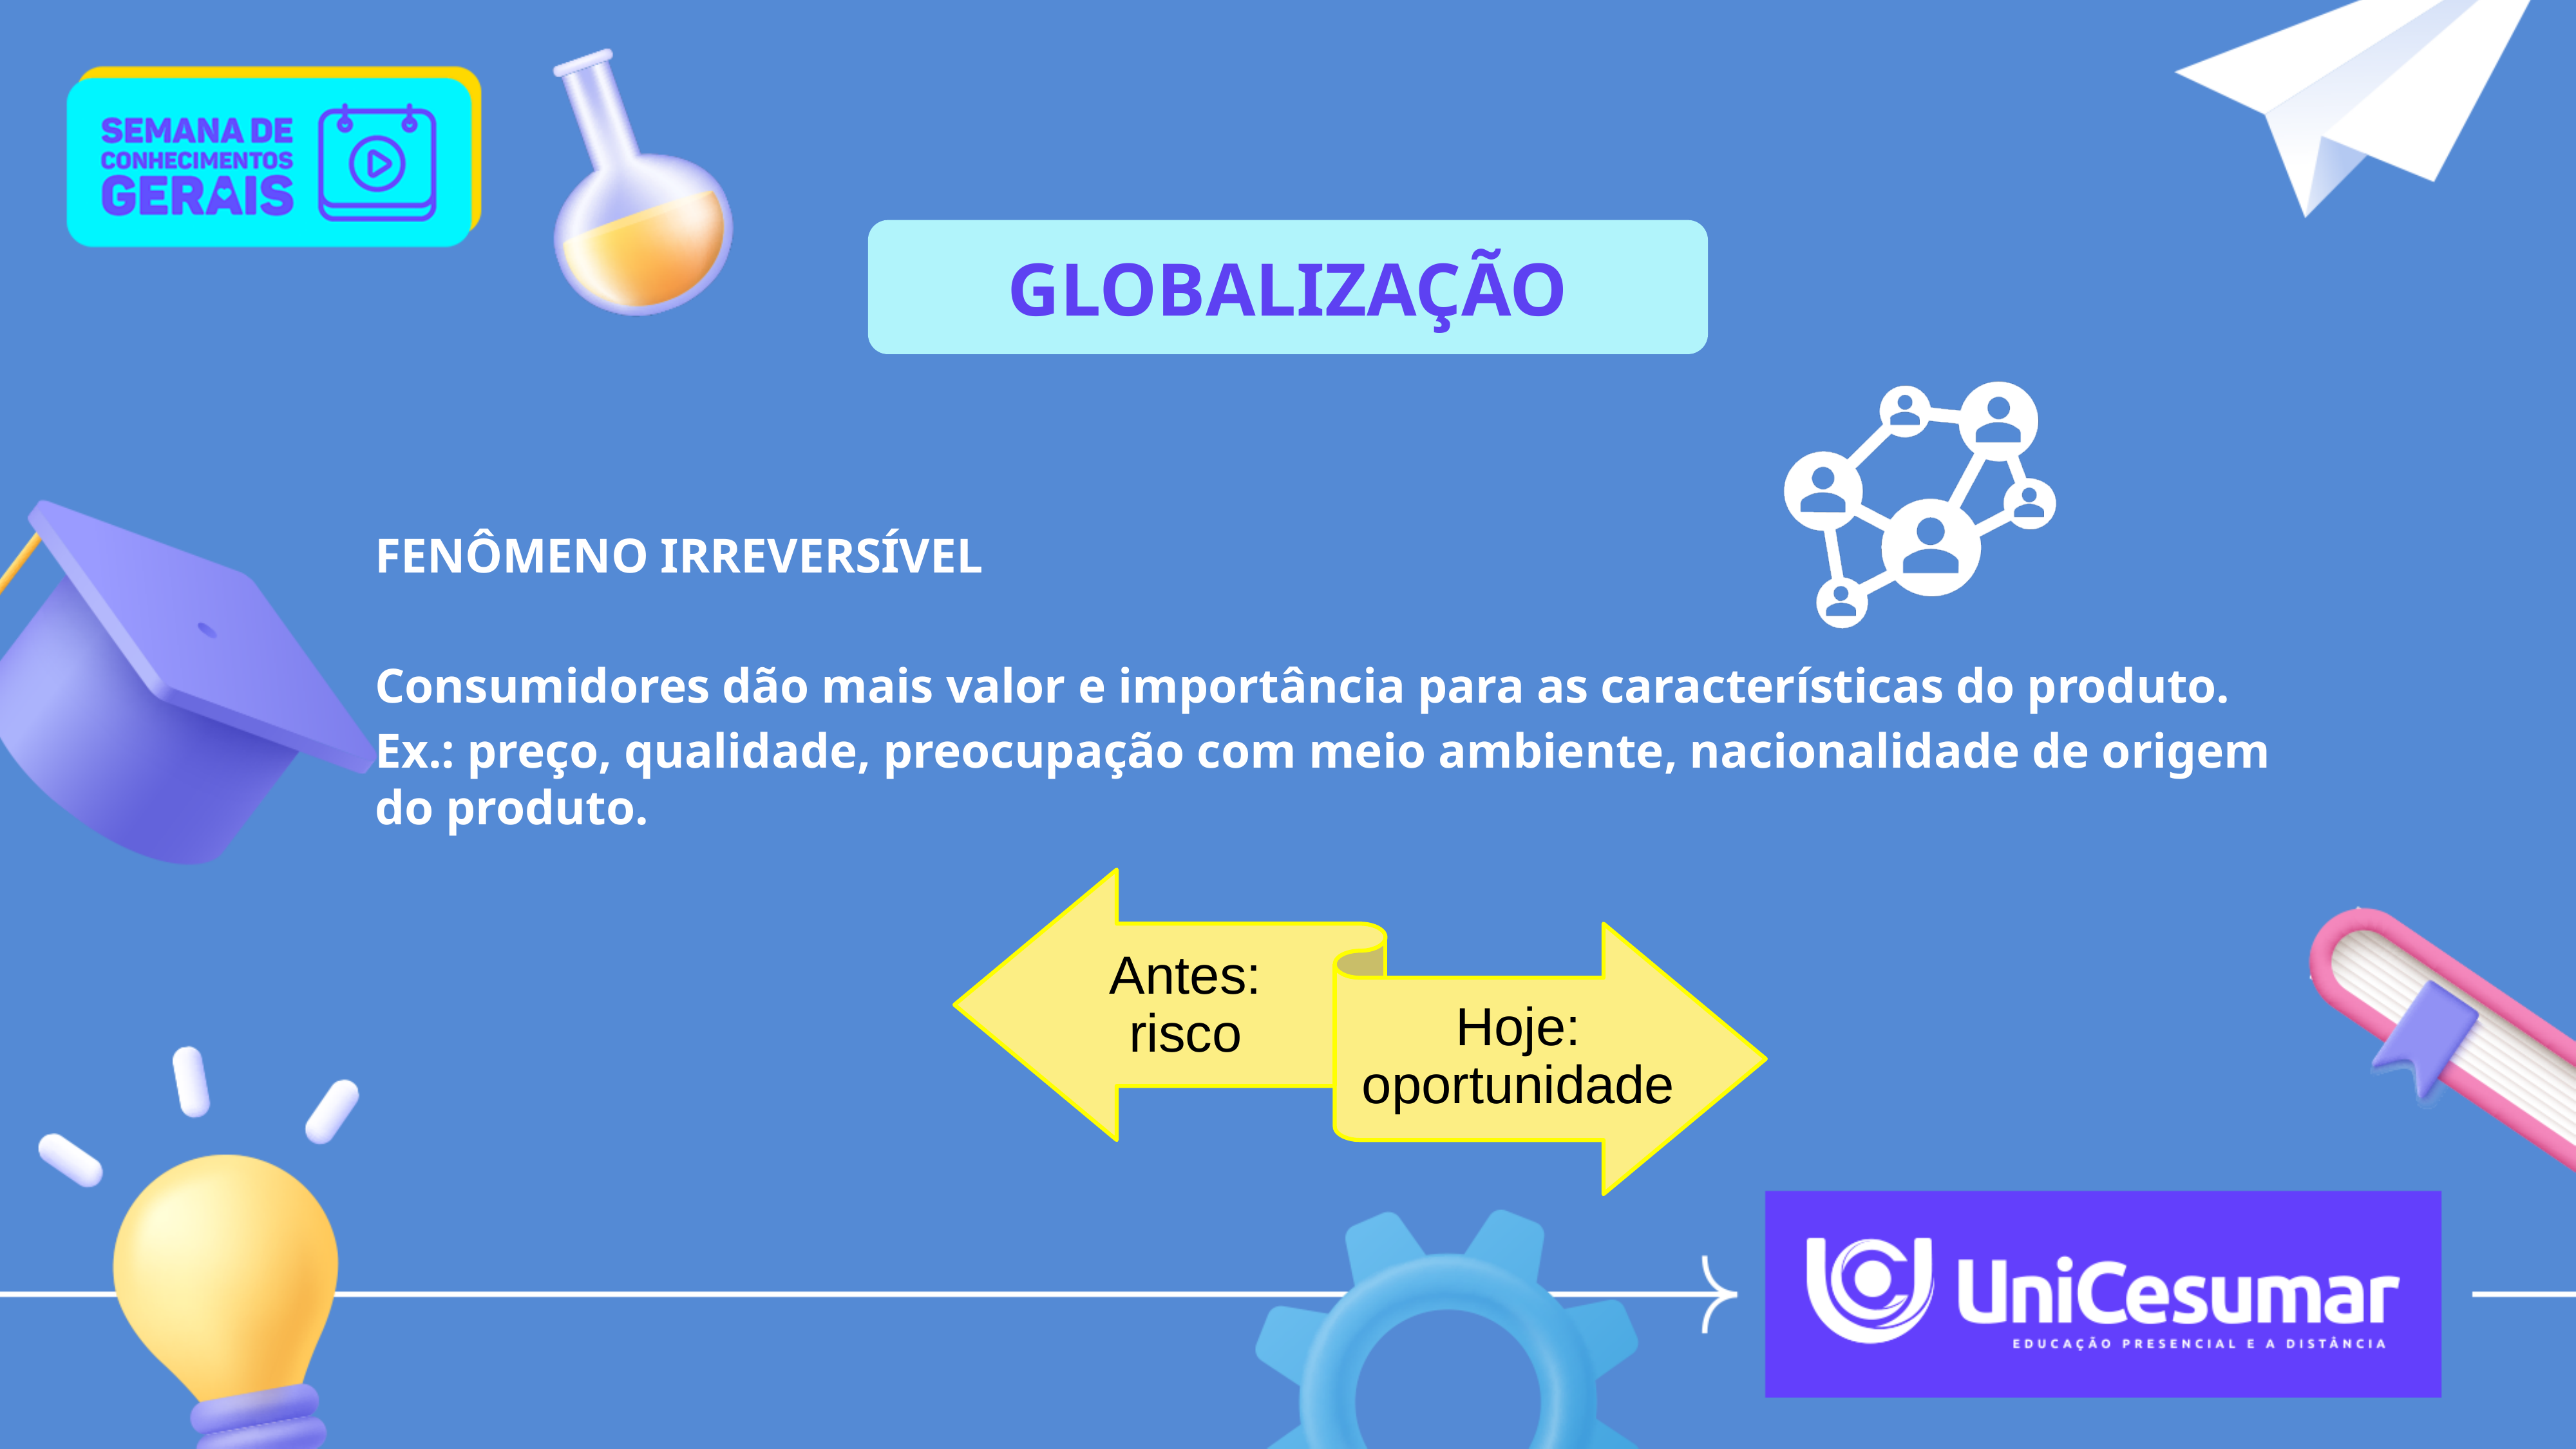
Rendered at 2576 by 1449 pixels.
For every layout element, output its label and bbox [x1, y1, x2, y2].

picture [0, 0, 2576, 1449]
text_box [954, 795, 1766, 1269]
